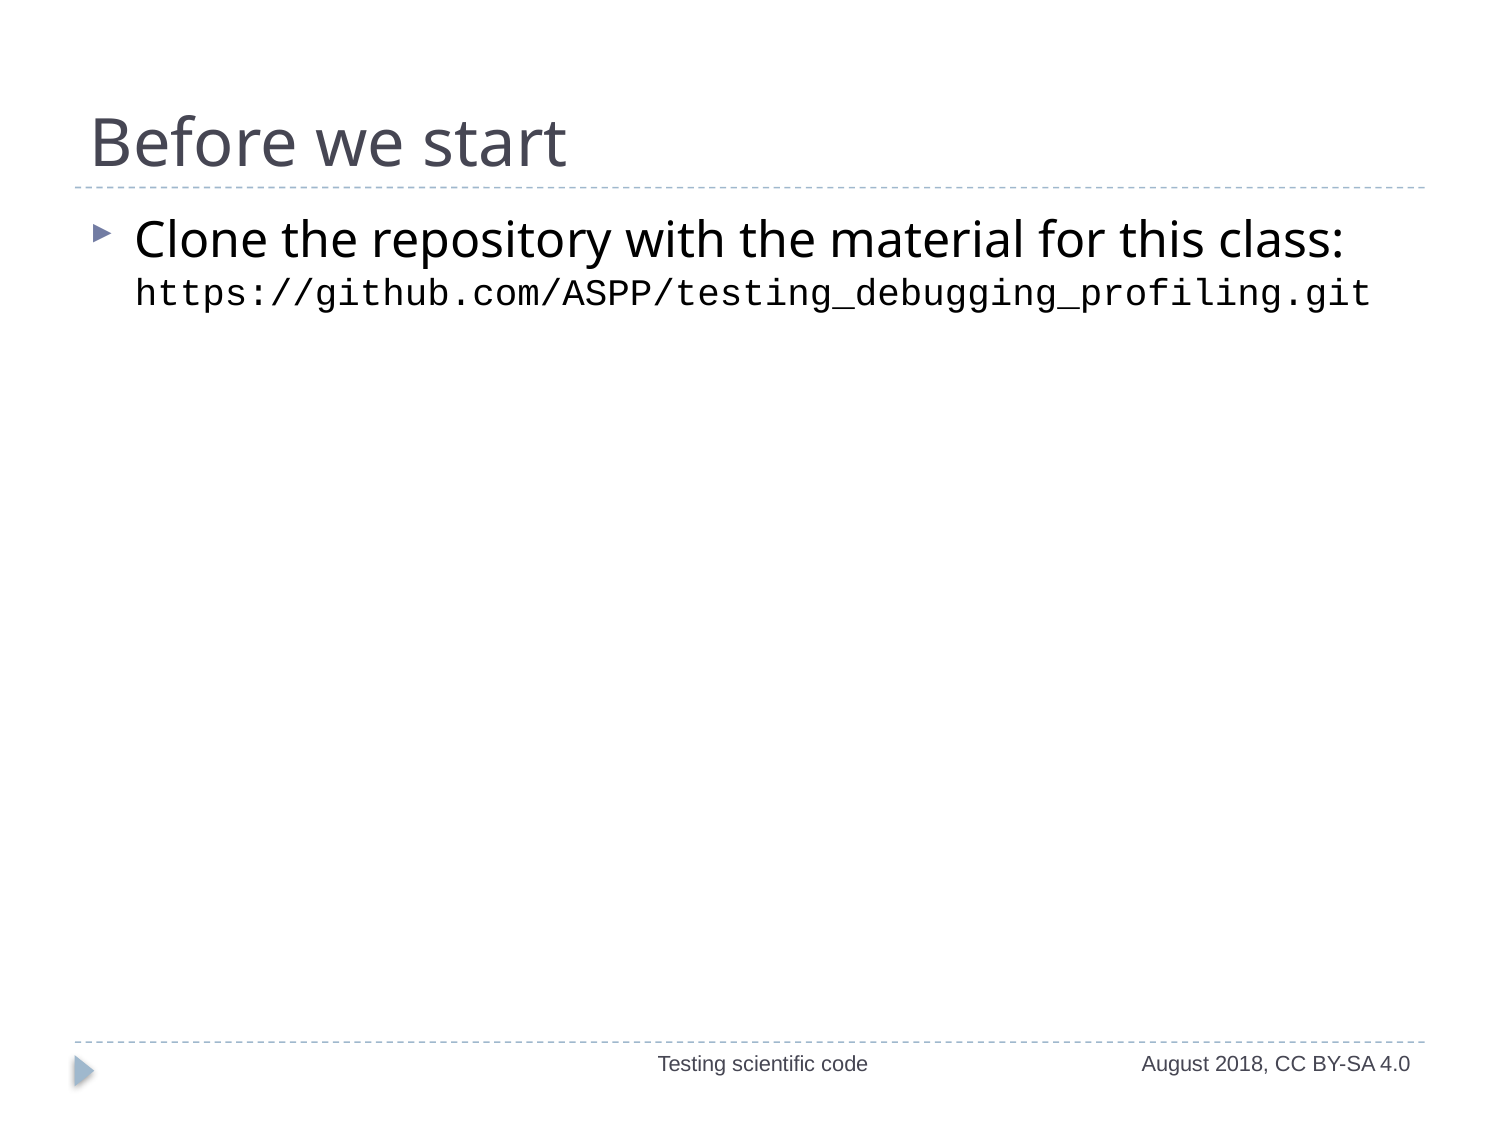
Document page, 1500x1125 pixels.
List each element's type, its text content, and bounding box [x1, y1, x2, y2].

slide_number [1051, 1042, 1426, 1103]
list Clone the repository with the material for this class: https://github.com/ASPP/testing_debugging_profiling.git [75, 200, 1459, 1010]
footer Testing scientific code [475, 1042, 1051, 1103]
title Before we start [75, 24, 1425, 188]
